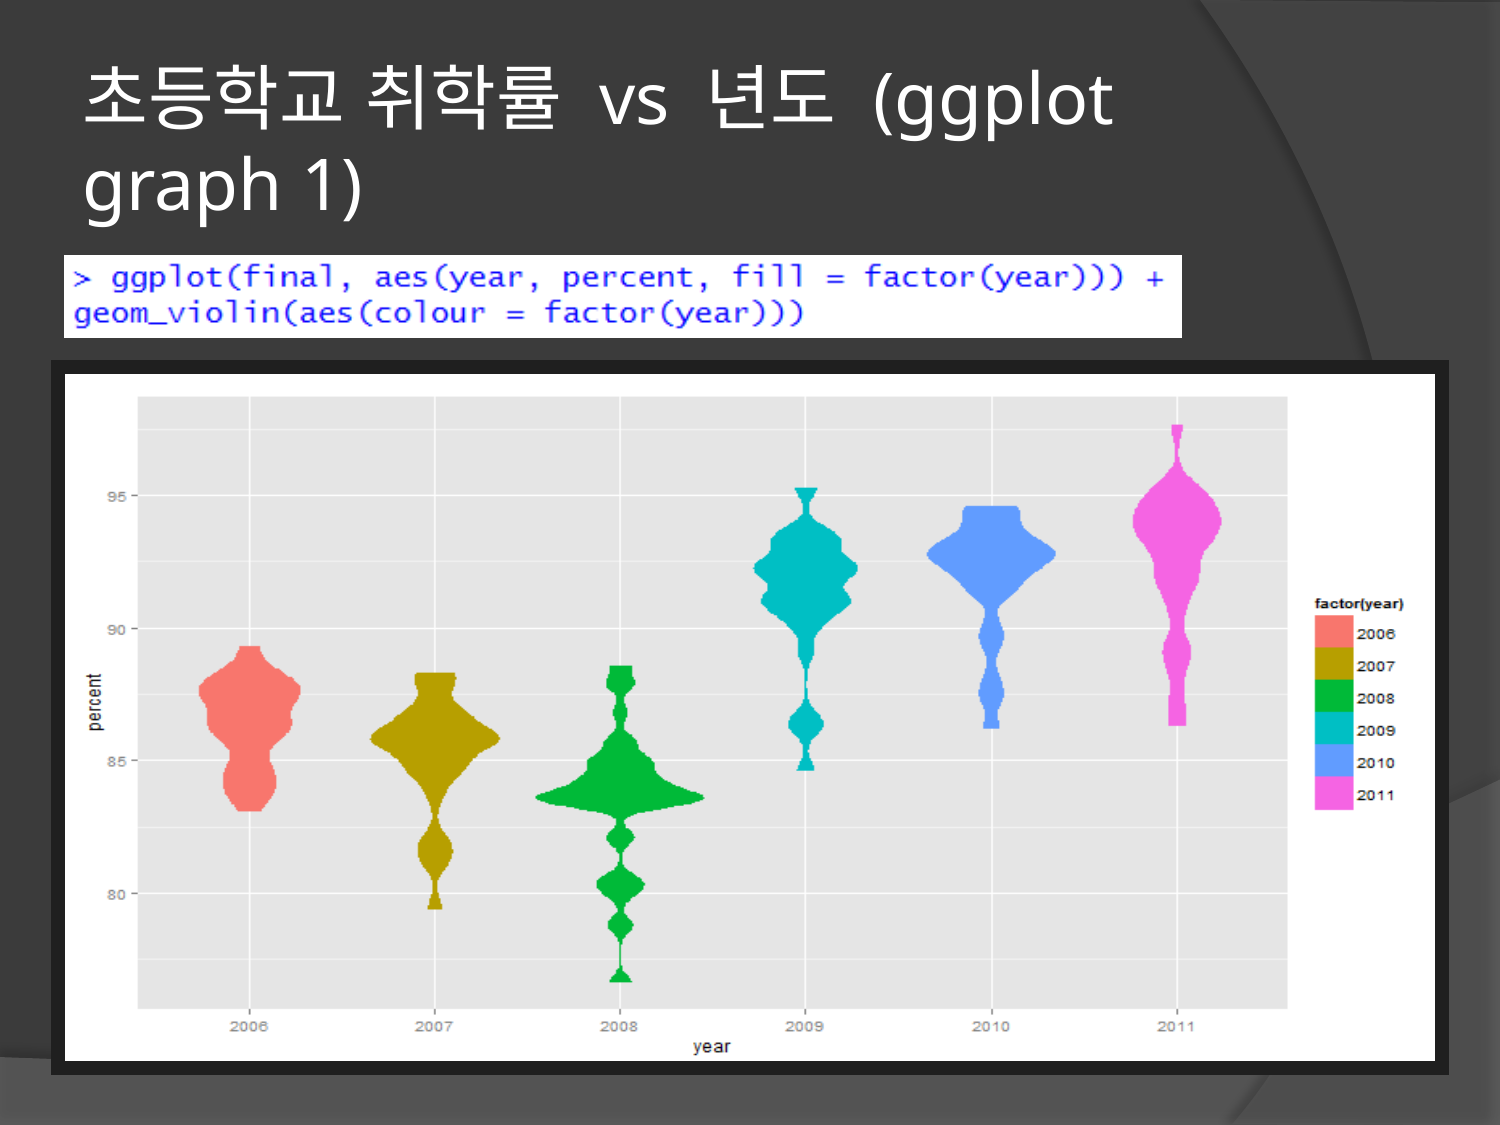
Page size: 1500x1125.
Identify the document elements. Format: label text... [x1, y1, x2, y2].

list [64, 255, 1182, 339]
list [64, 373, 1436, 1062]
title 초등학교 취학률 vs 년도 (ggplot graph 1) [75, 45, 1300, 233]
